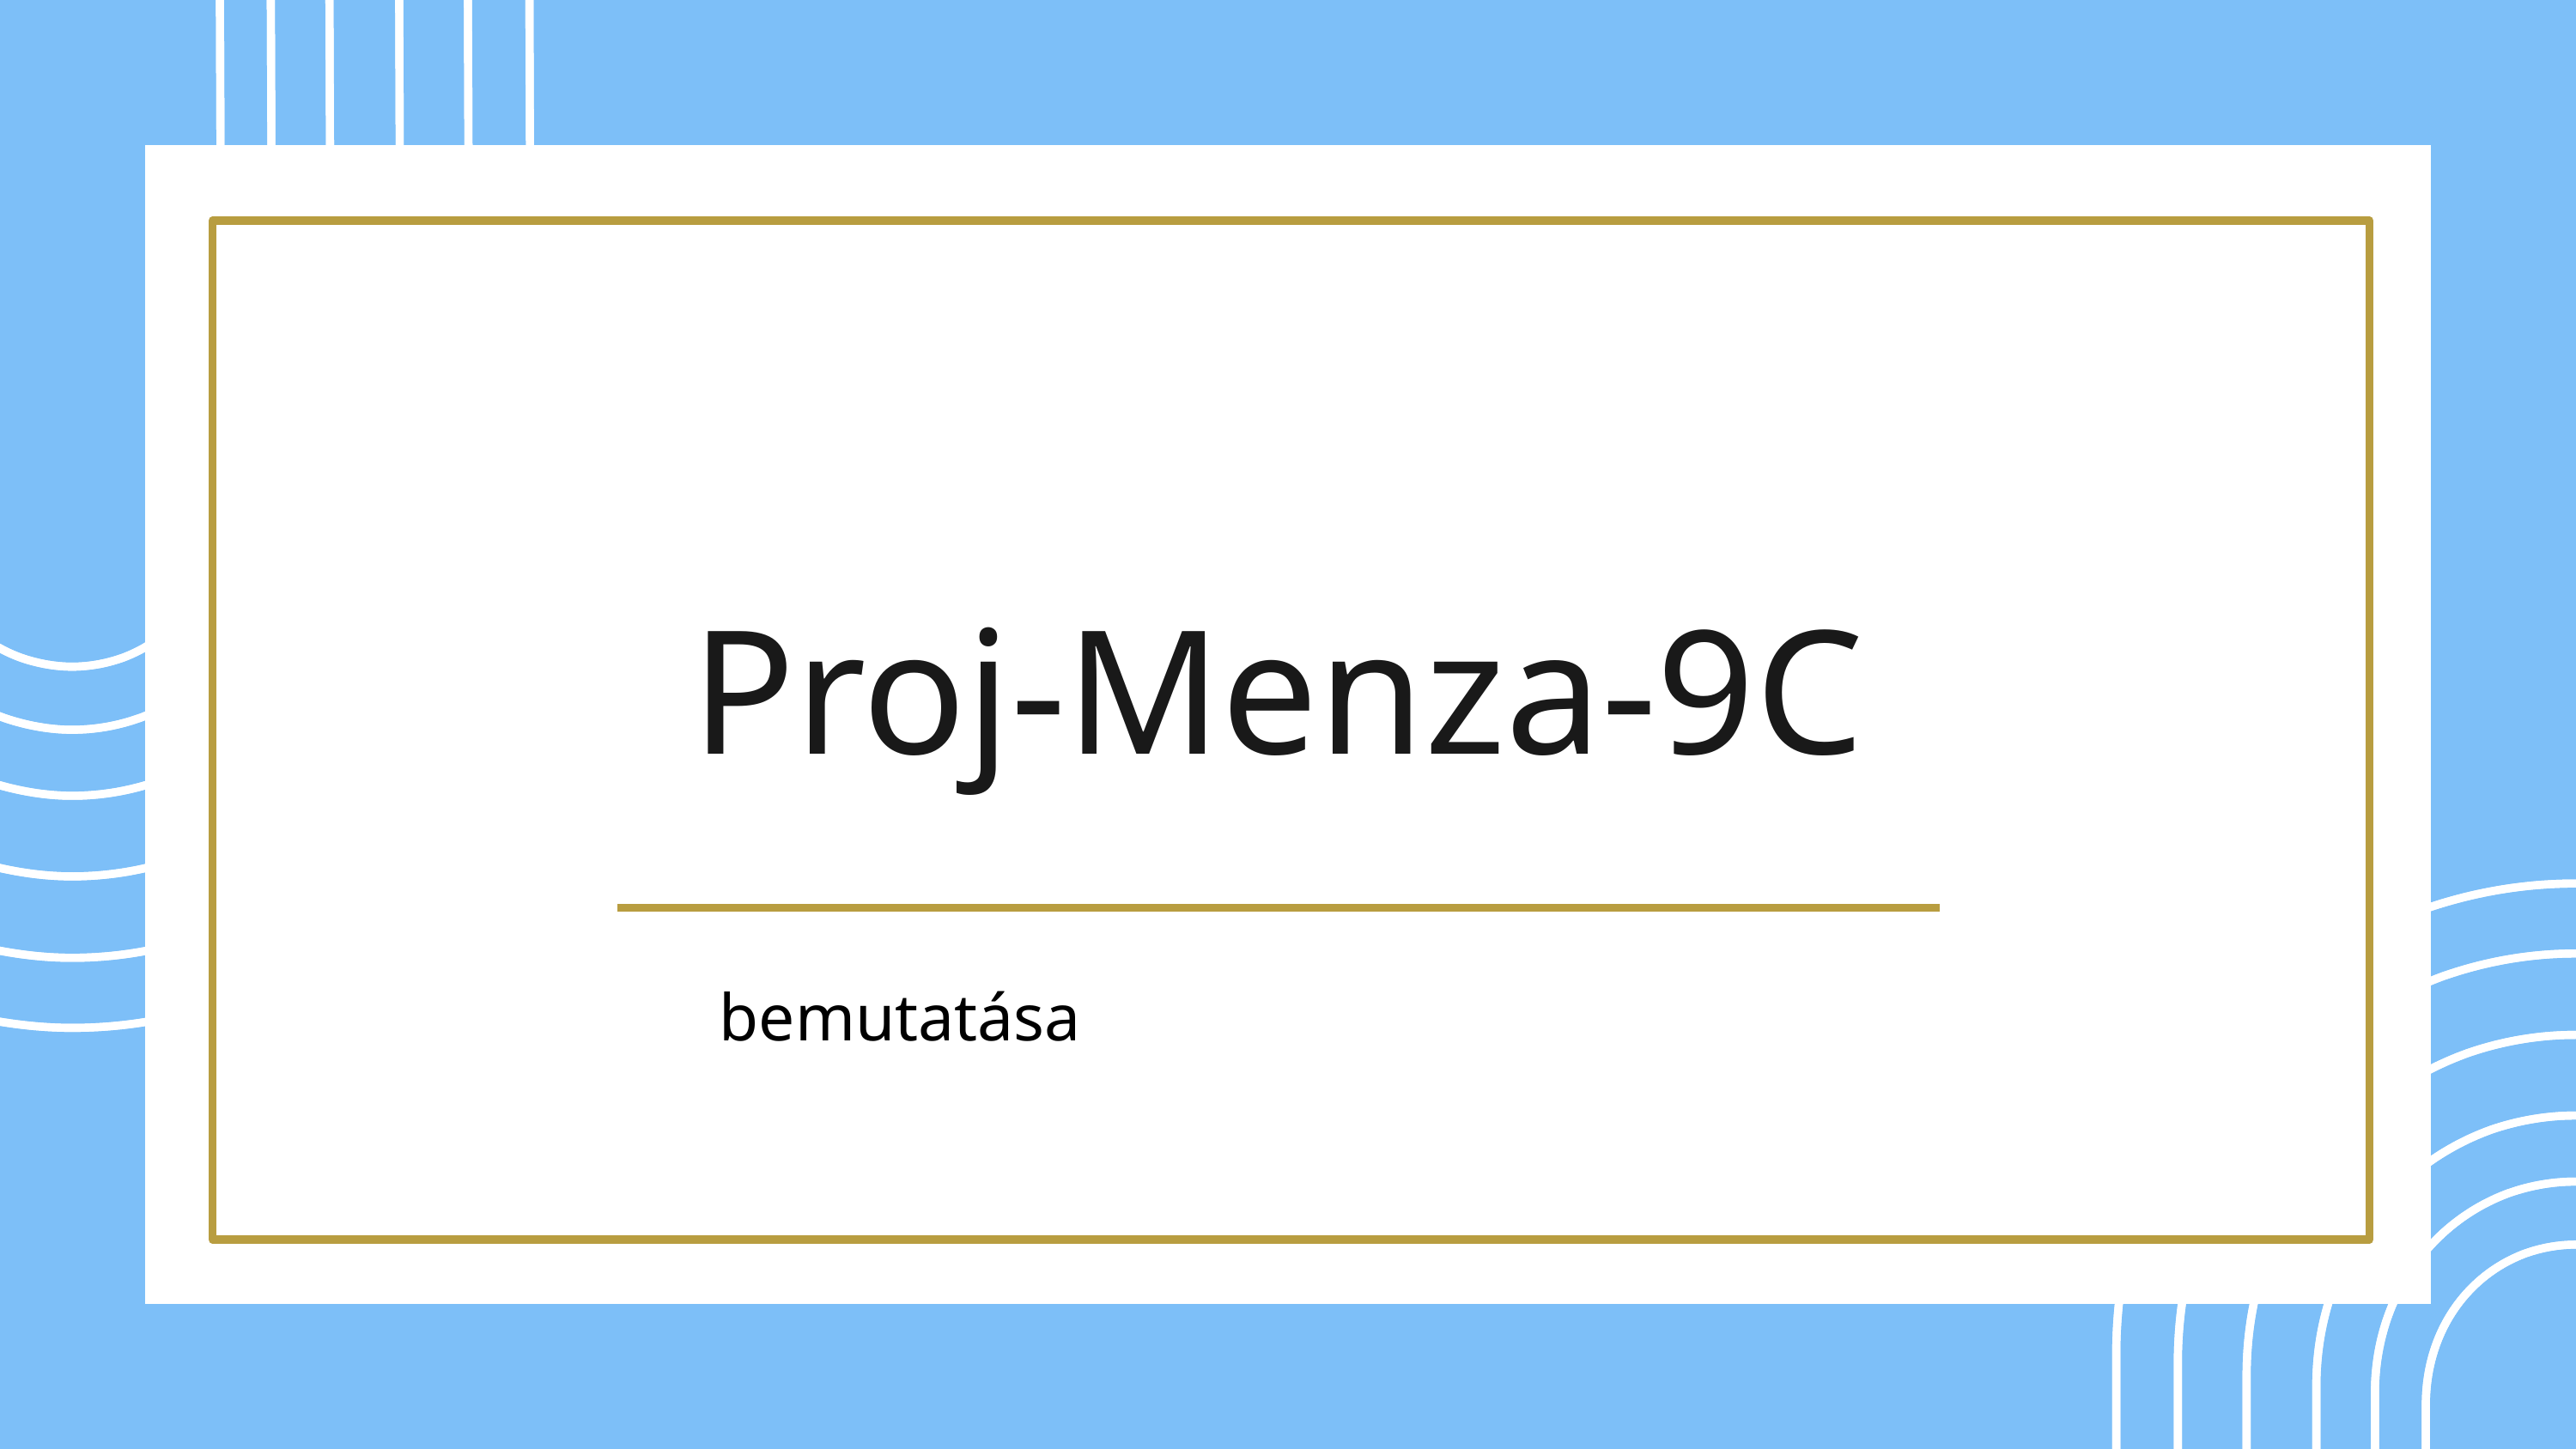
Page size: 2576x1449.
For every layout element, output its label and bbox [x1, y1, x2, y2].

text_box [2116, 882, 2576, 1449]
text_box [212, 220, 2370, 1240]
text_box [144, 144, 2432, 1304]
text_box [0, 0, 534, 1030]
